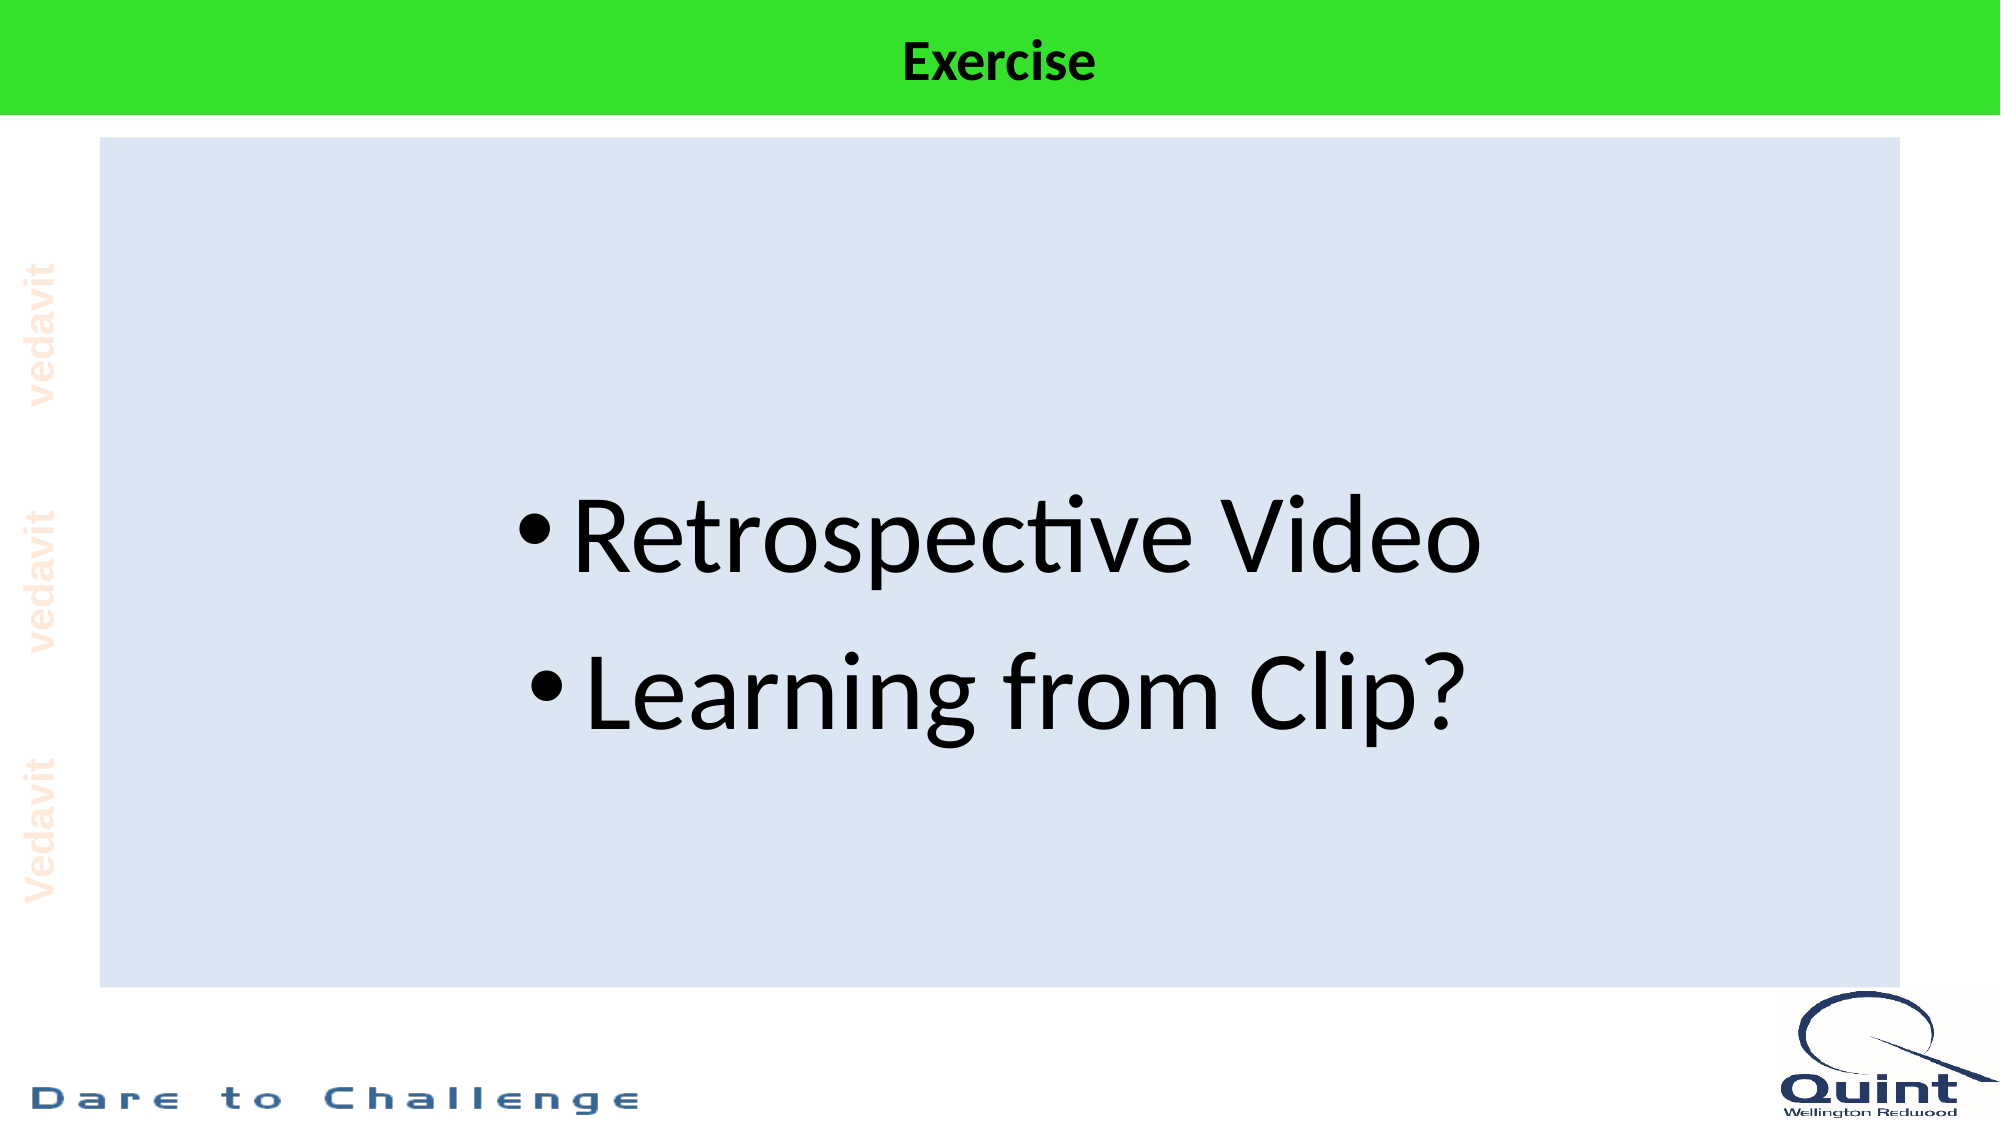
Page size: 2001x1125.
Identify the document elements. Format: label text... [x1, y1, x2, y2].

title Exercise [0, 0, 2000, 115]
picture [1781, 991, 2000, 1118]
list Retrospective Video Learning from Clip? [99, 137, 1900, 988]
picture [0, 1071, 690, 1125]
